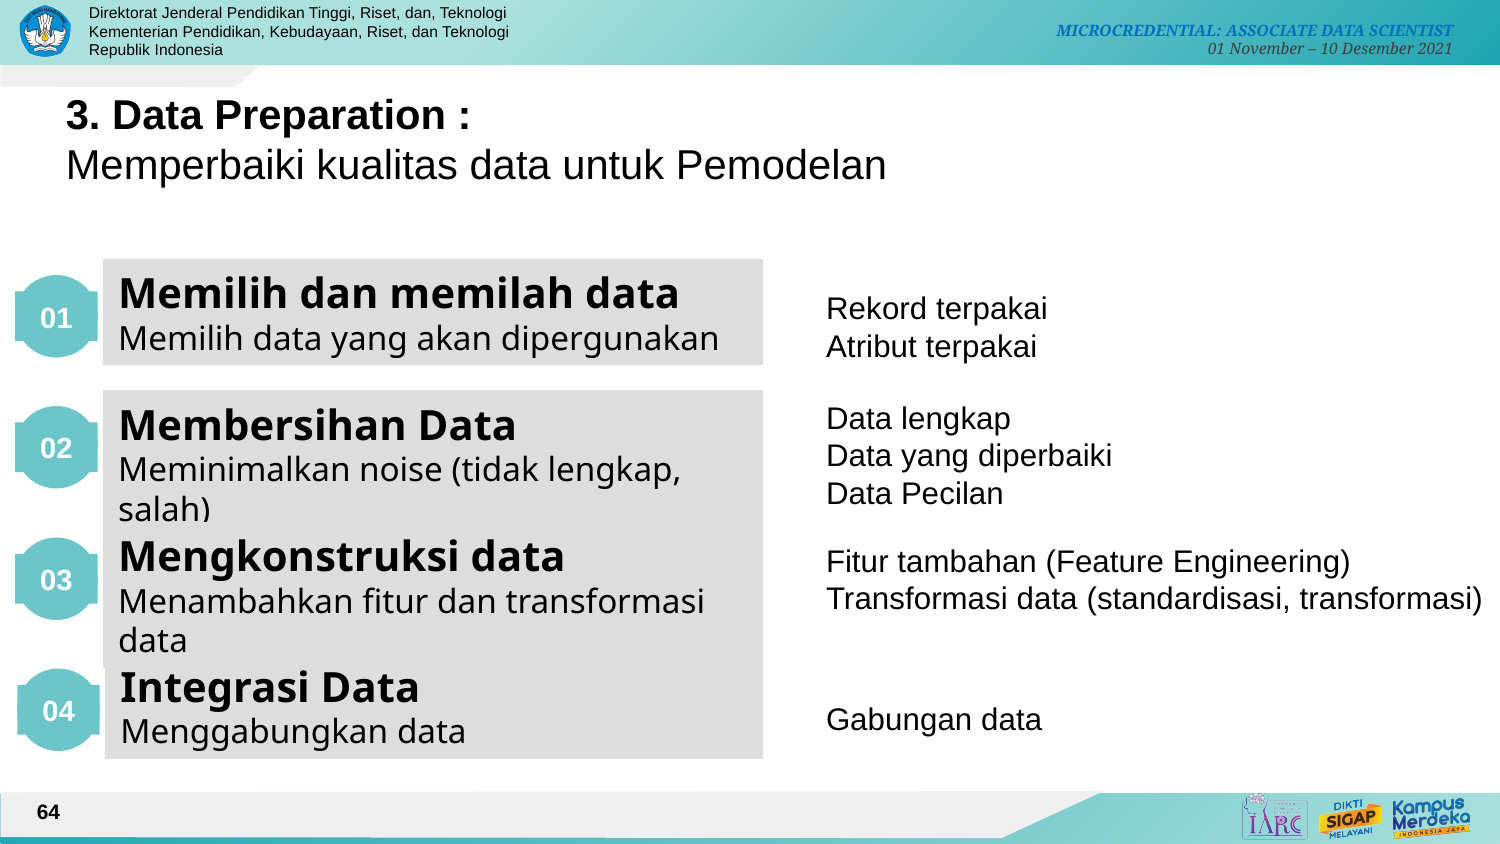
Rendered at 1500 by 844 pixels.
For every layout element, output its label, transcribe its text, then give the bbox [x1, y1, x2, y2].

text_box Data lengkap Data yang diperbaiki Data Pecilan [811, 390, 1289, 518]
text_box Fitur tambahan (Feature Engineering) Transformasi data (standardisasi, transformasi) [811, 534, 1500, 624]
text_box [14, 537, 98, 621]
picture [1237, 790, 1312, 843]
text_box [17, 668, 101, 752]
text_box Gabungan data [811, 691, 1500, 745]
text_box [14, 405, 98, 489]
text_box 3. Data Preparation : Memperbaiki kualitas data untuk Pemodelan [51, 72, 1449, 167]
text_box Memilih dan memilah data Memilih data yang akan dipergunakan [103, 259, 763, 365]
picture [1319, 796, 1382, 842]
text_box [14, 274, 98, 358]
text_box Integrasi Data Menggabungkan data [105, 653, 763, 758]
text_box Mengkonstruksi data Menambahkan fitur dan transformasi data [103, 522, 763, 667]
picture [16, 3, 74, 61]
text_box Rekord terpakai Atribut terpakai [811, 280, 1289, 371]
text_box 64 [0, 788, 75, 834]
picture [1393, 798, 1470, 839]
text_box Membersihan Data Meminimalkan noise (tidak lengkap, salah) [103, 390, 763, 522]
